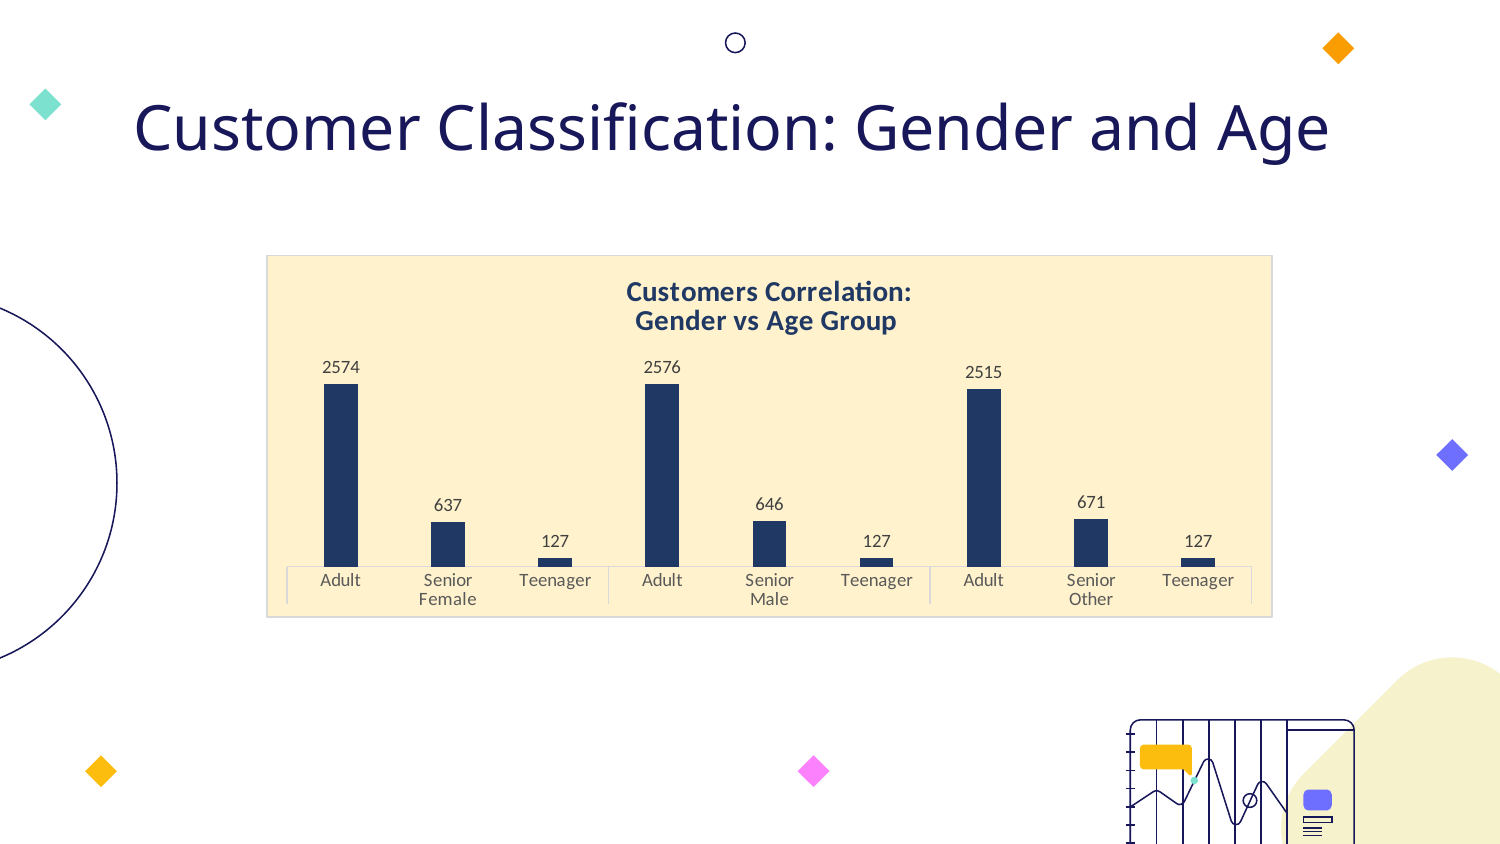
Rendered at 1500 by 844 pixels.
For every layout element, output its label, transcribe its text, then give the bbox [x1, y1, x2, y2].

title Customer Classification: Gender and Age [118, 72, 1382, 167]
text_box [1125, 719, 1355, 844]
chart [266, 254, 1273, 619]
